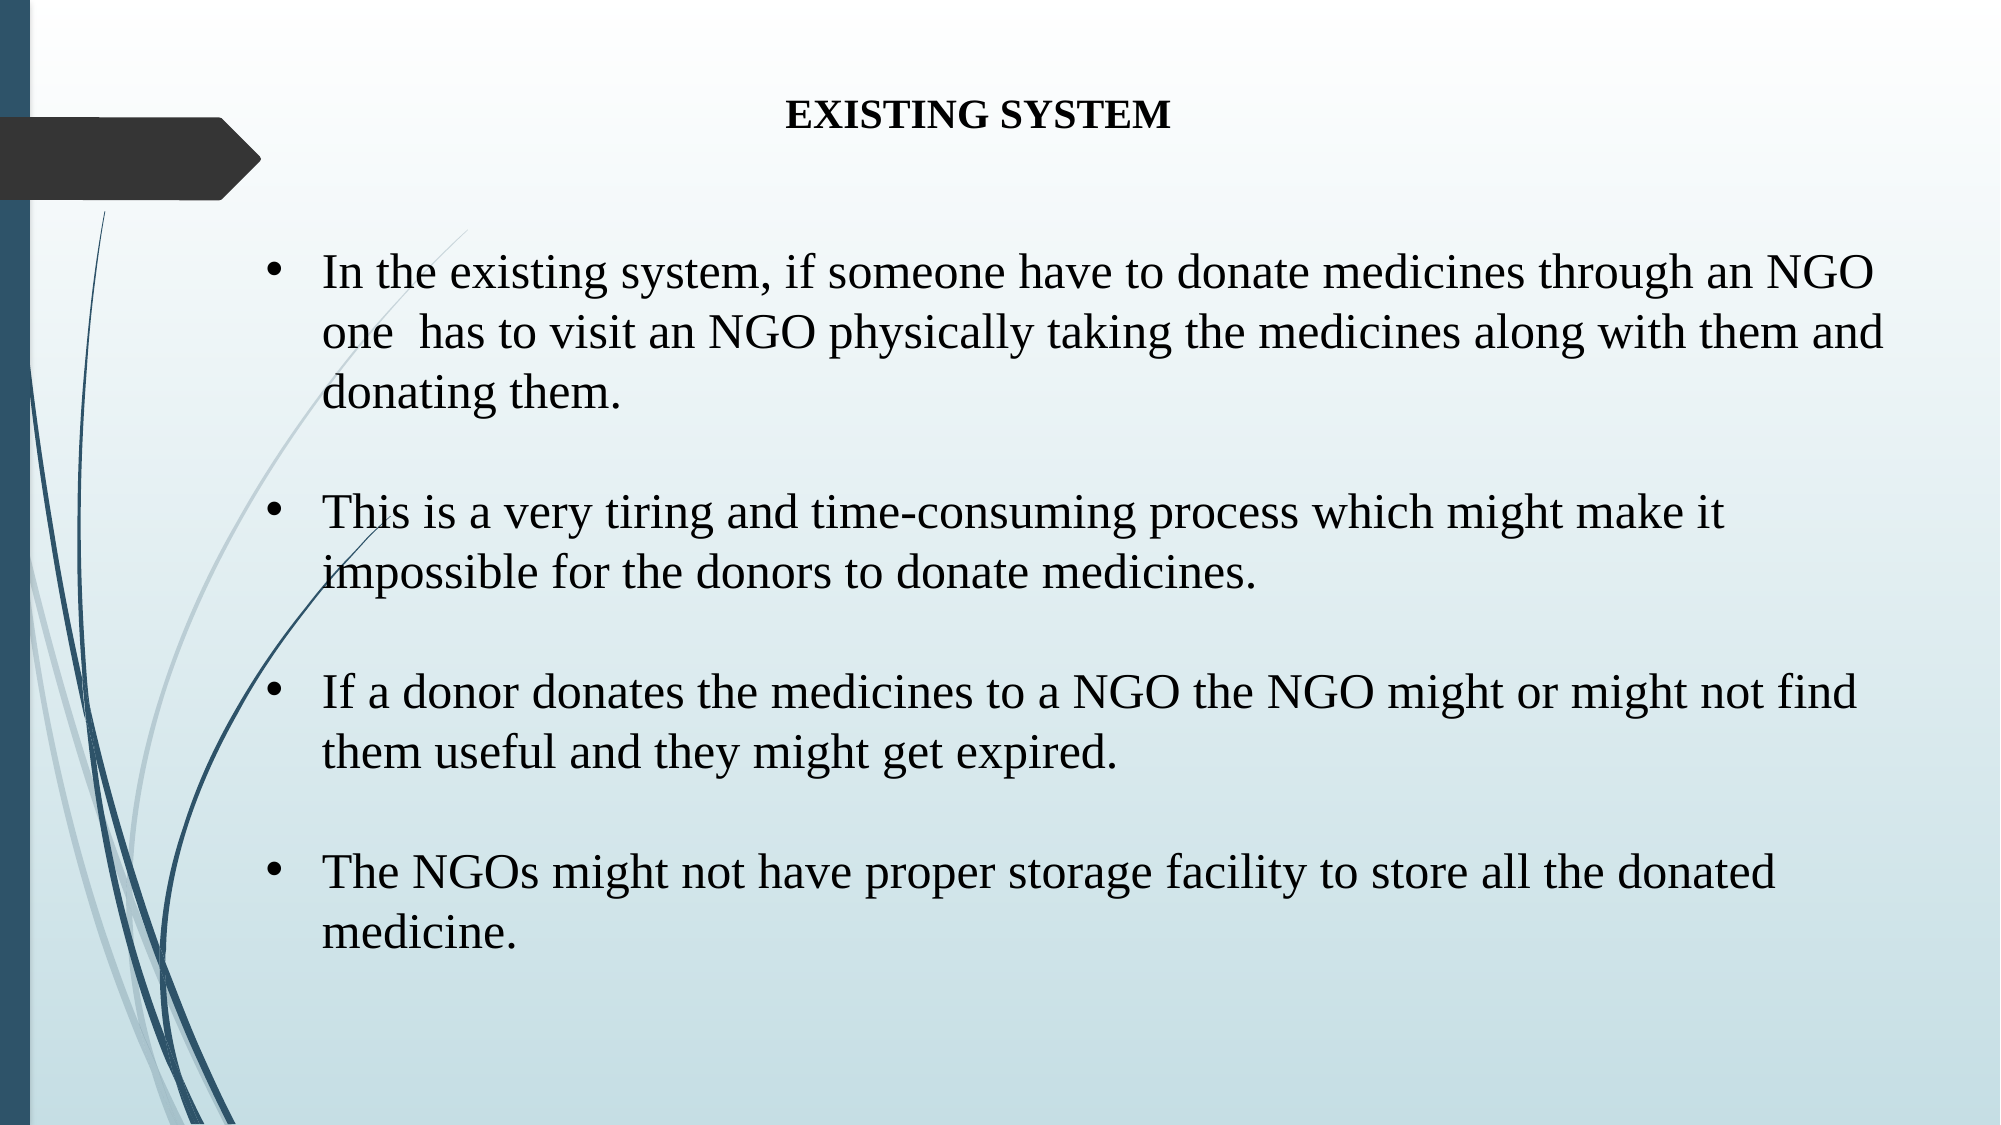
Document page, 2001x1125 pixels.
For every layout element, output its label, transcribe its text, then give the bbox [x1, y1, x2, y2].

text_box In the existing system, if someone have to donate medicines through an NGO one has to visit an NGO physically taking the medicines along with them and donating them. This is a very tiring and time-consuming process which might make it impossible for the donors to donate medicines. If a donor donates the medicines to a NGO the NGO might or might not find them useful and they might get expired. The NGOs might not have proper storage facility to store all the donated medicine. [250, 230, 1971, 966]
text_box EXISTING SYSTEM [748, 79, 1209, 145]
